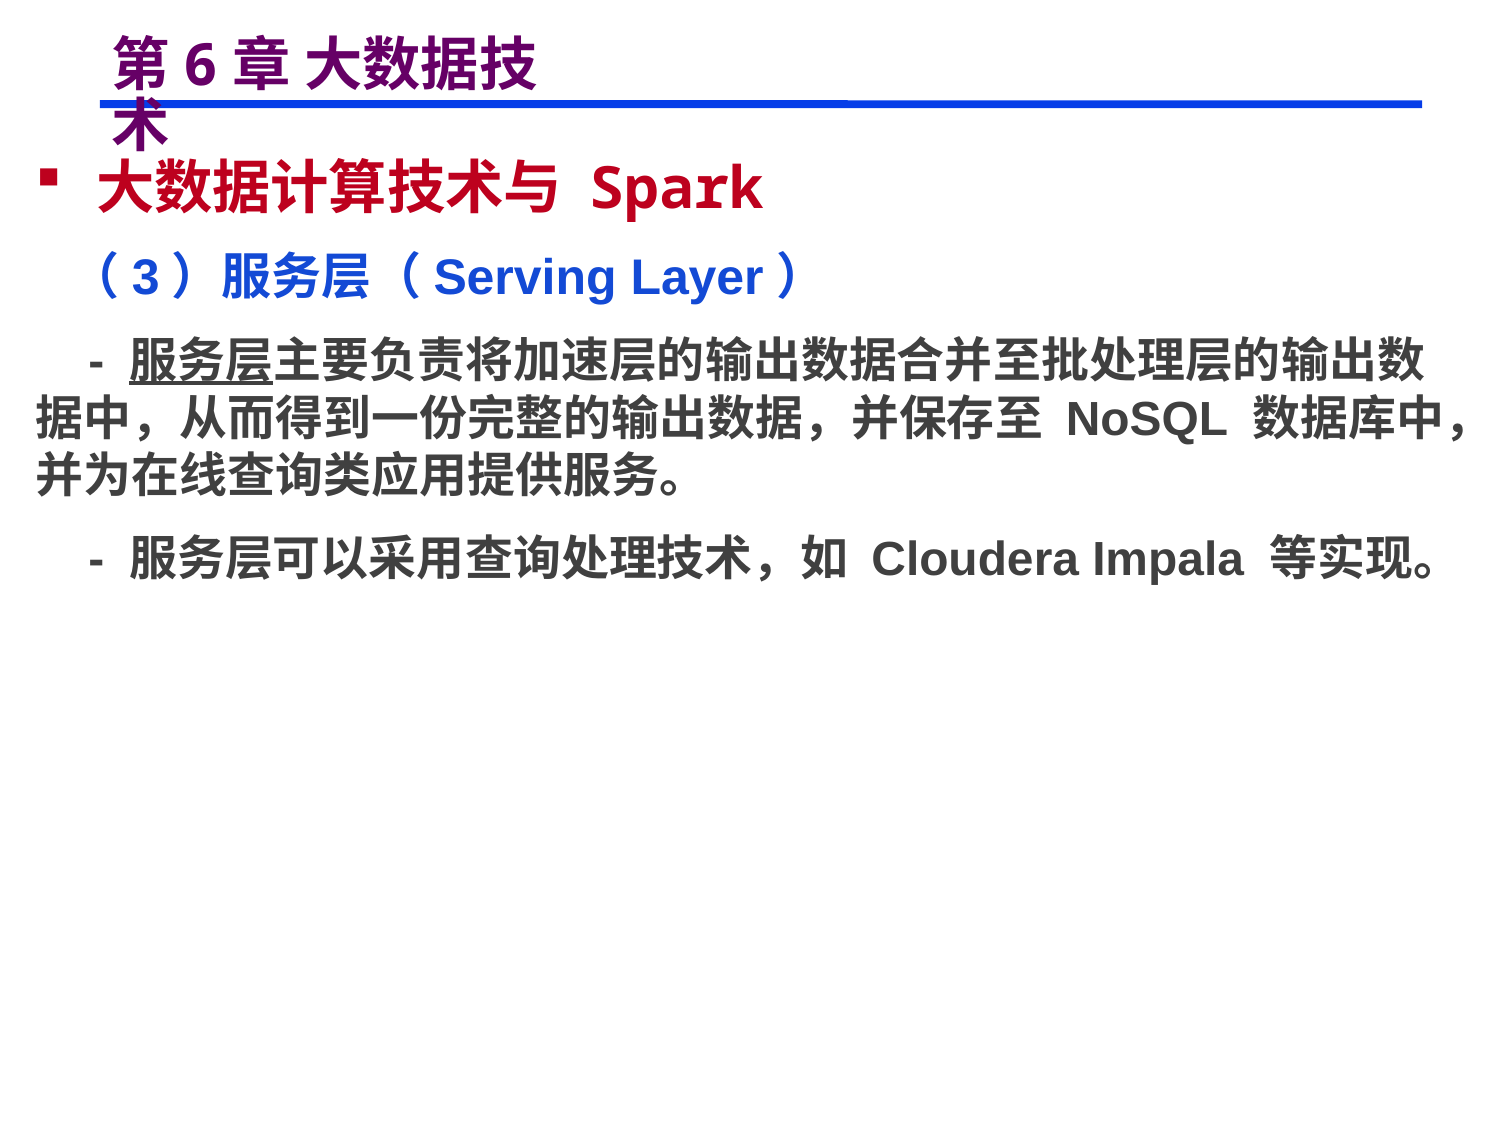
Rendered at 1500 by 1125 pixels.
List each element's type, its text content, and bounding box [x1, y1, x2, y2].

title 第6章 大数据技术 [100, 32, 593, 141]
subtitle 大数据计算技术与 Spark （3）服务层（Serving Layer） - 服务层主要负责将加速层的输出数据合并至批处理层的输出数据中，从而得到一份完整的输出数据，并保存至 NoSQL 数据库中，并为在线查询类应用提供服务。 - 服务层可以采用查询处理技术，如 Cloudera Impala 等实现。 [19, 141, 1482, 984]
